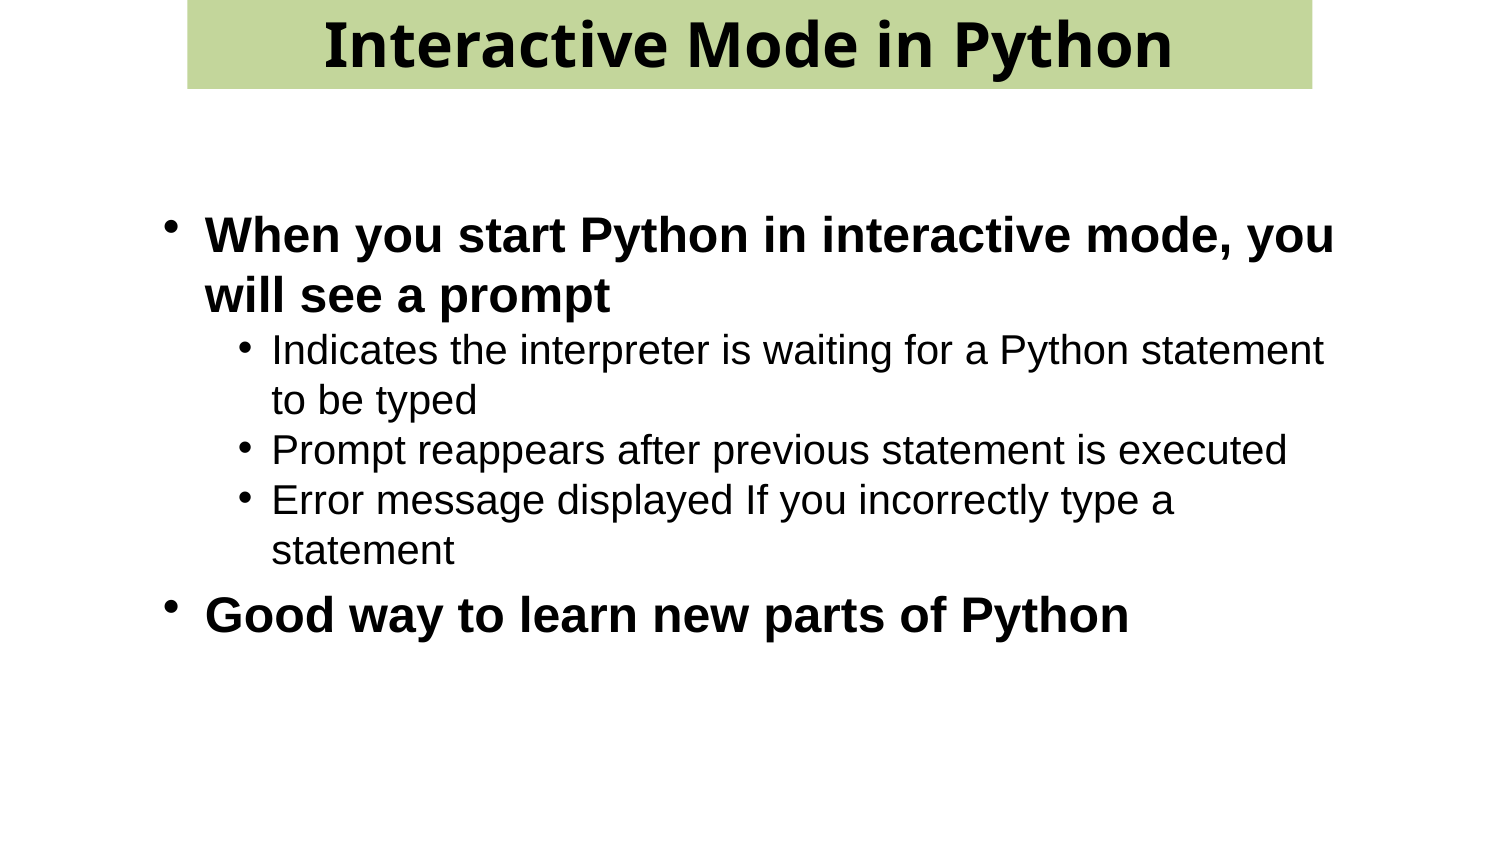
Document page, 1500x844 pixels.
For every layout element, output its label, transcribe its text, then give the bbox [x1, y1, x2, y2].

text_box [187, 0, 1313, 90]
list When you start Python in interactive mode, you will see a prompt Indicates the interpreter is waiting for a Python statement to be typed Prompt reappears after previous statement is executed Error message displayed If you incorrectly type a statement Good way to learn new parts of Python [156, 196, 1344, 755]
